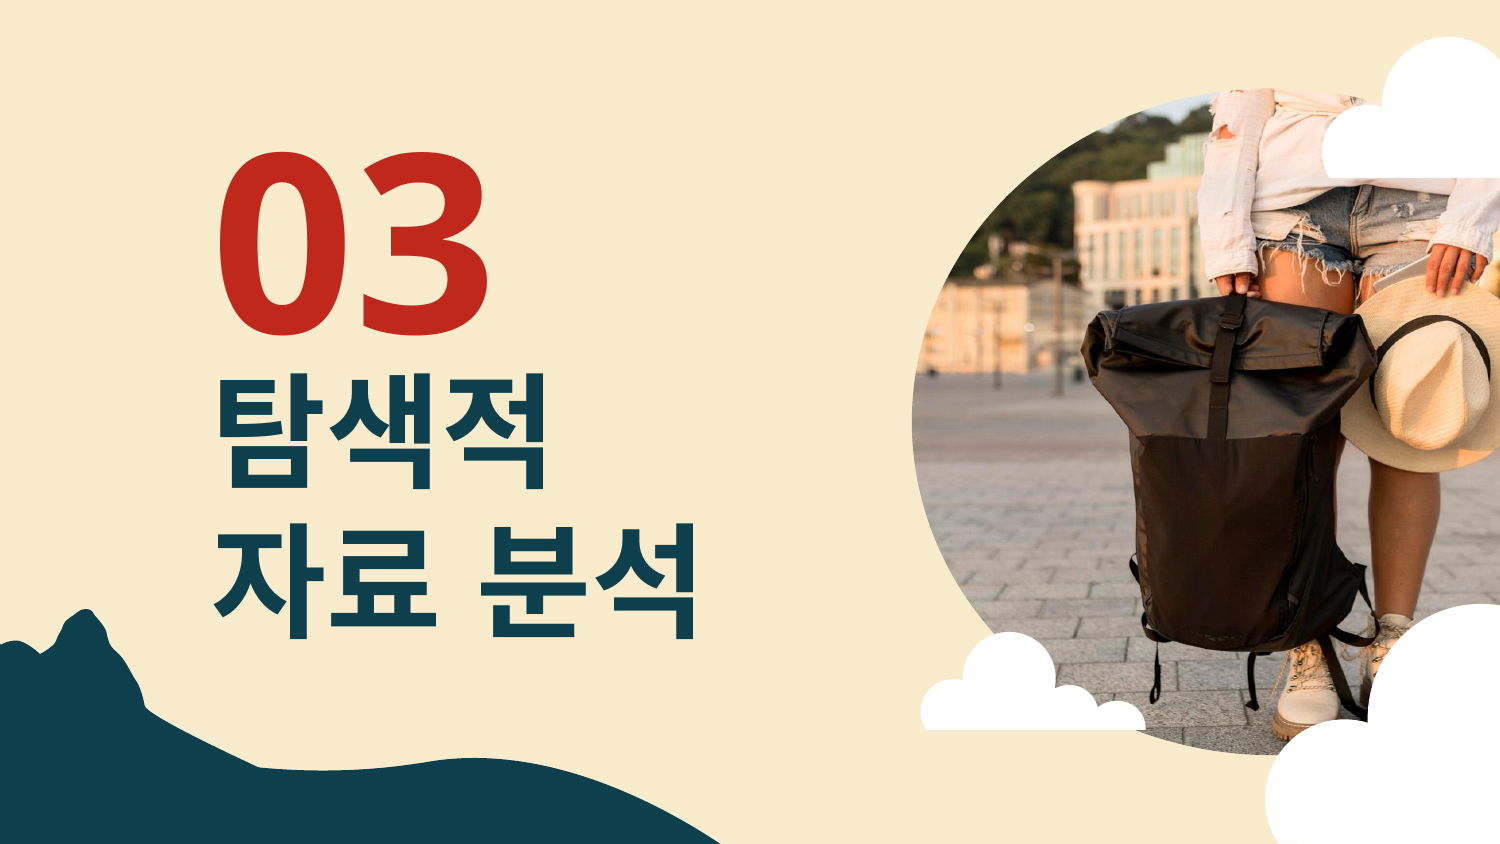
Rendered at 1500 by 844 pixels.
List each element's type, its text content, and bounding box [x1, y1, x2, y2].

text_box 03 [197, 76, 906, 345]
text_box 탐색적 자료 분석 [197, 345, 905, 661]
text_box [911, 36, 1500, 844]
